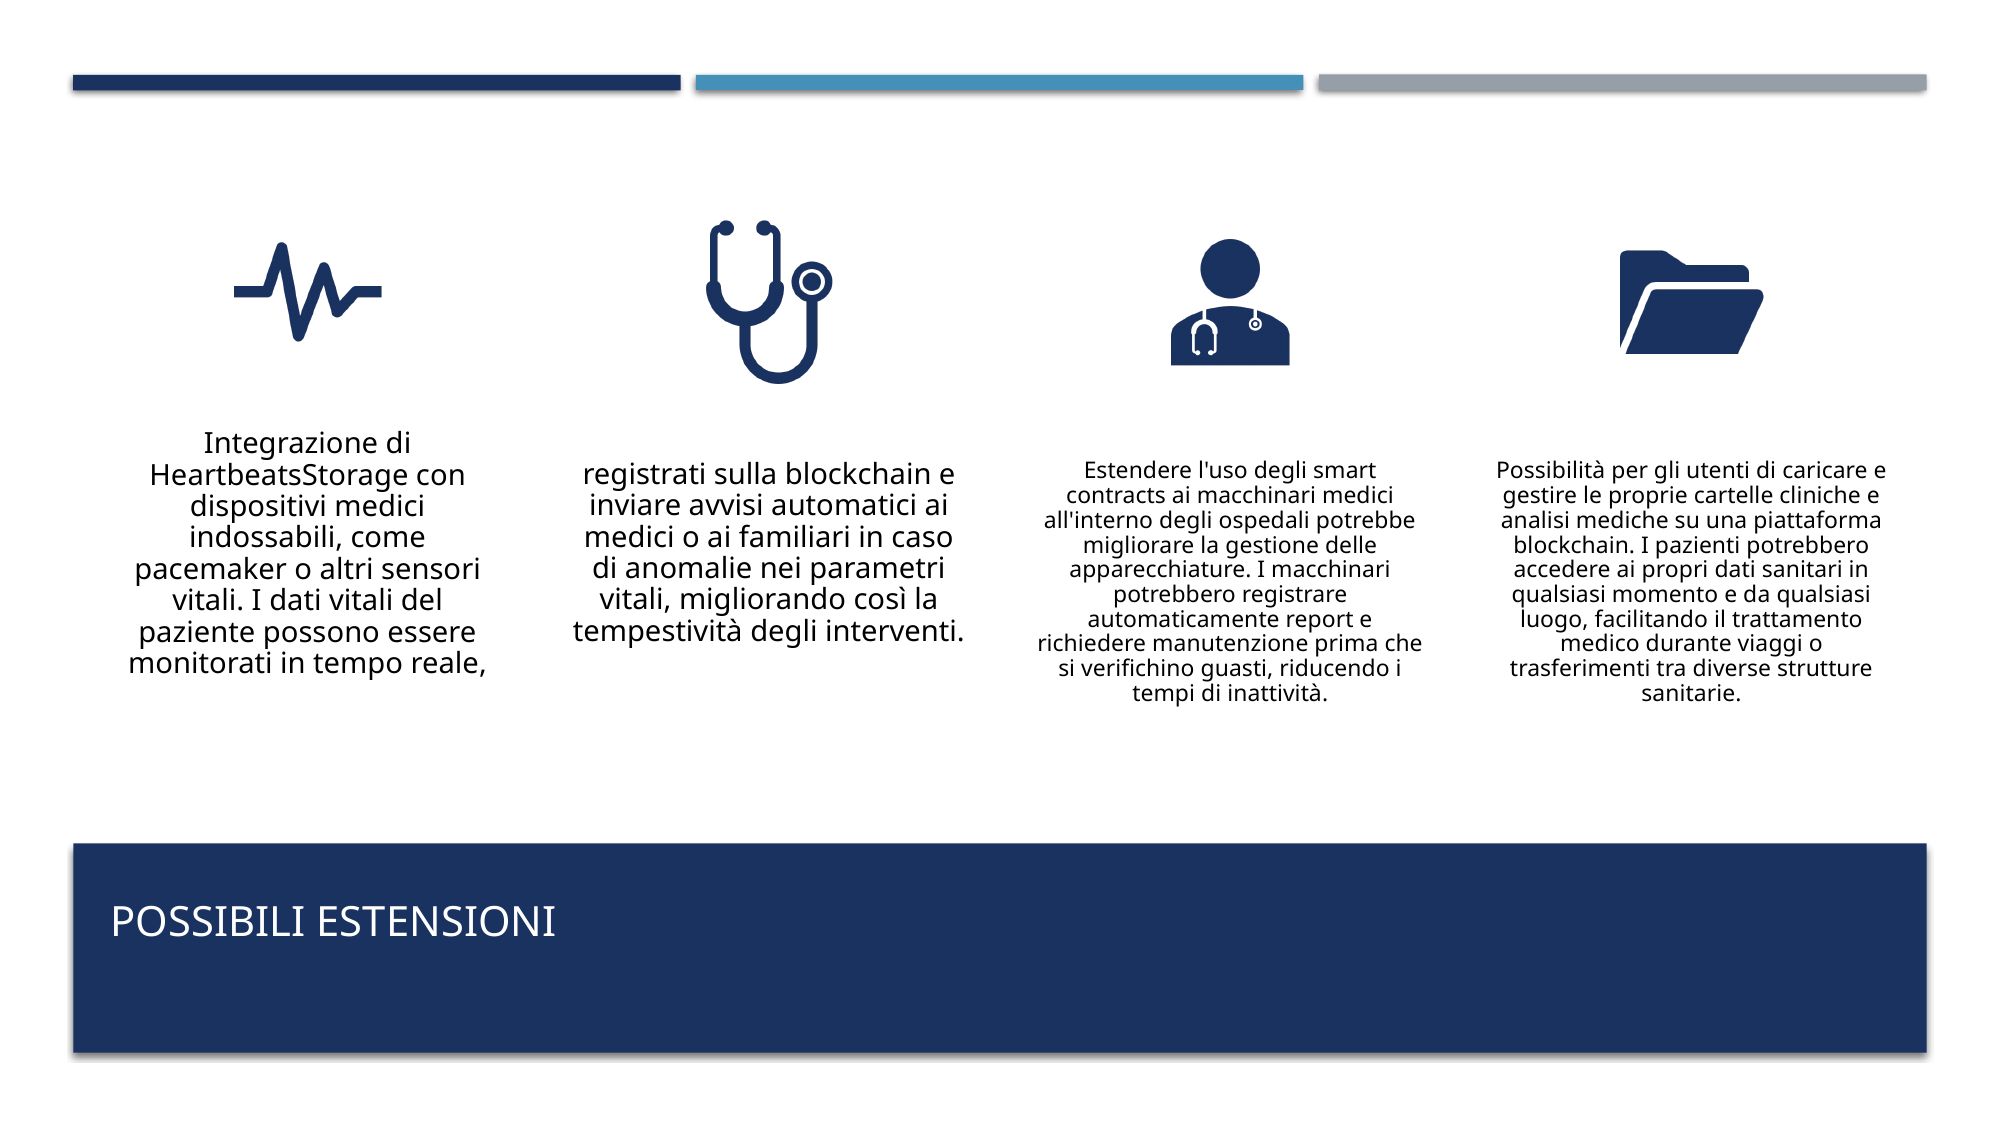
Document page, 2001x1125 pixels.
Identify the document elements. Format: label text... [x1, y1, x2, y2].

title Possibili estensioni [95, 863, 901, 977]
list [72, 98, 1927, 789]
